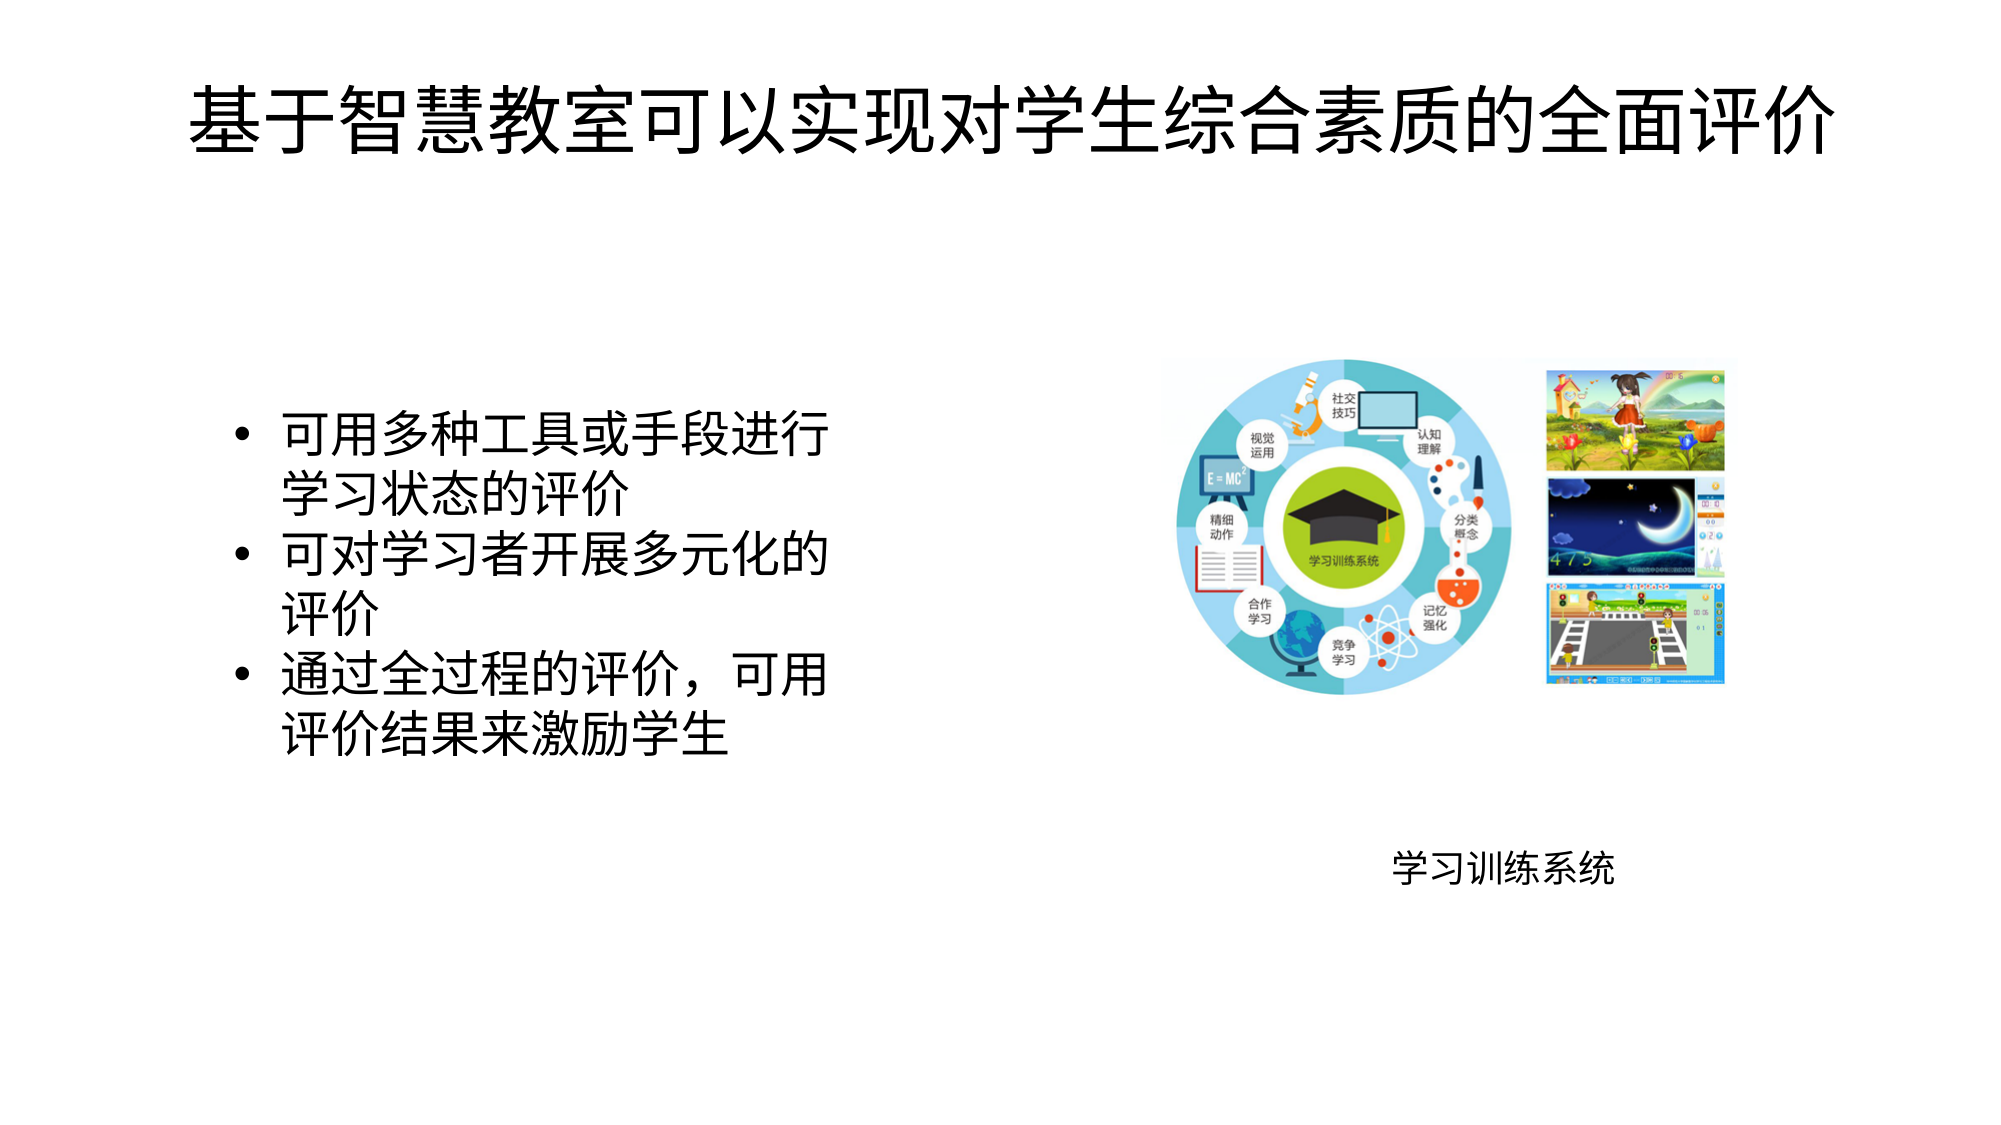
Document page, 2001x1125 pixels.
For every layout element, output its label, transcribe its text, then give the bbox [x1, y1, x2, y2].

text_box 可用多种工具或手段进行学习状态的评价 可对学习者开展多元化的评价 通过全过程的评价，可用评价结果来激励学生 [218, 395, 853, 771]
picture [1161, 350, 1738, 705]
text_box 学习训练系统 [1358, 837, 1631, 897]
title 基于智慧教室可以实现对学生综合素质的全面评价 [137, 59, 1863, 188]
